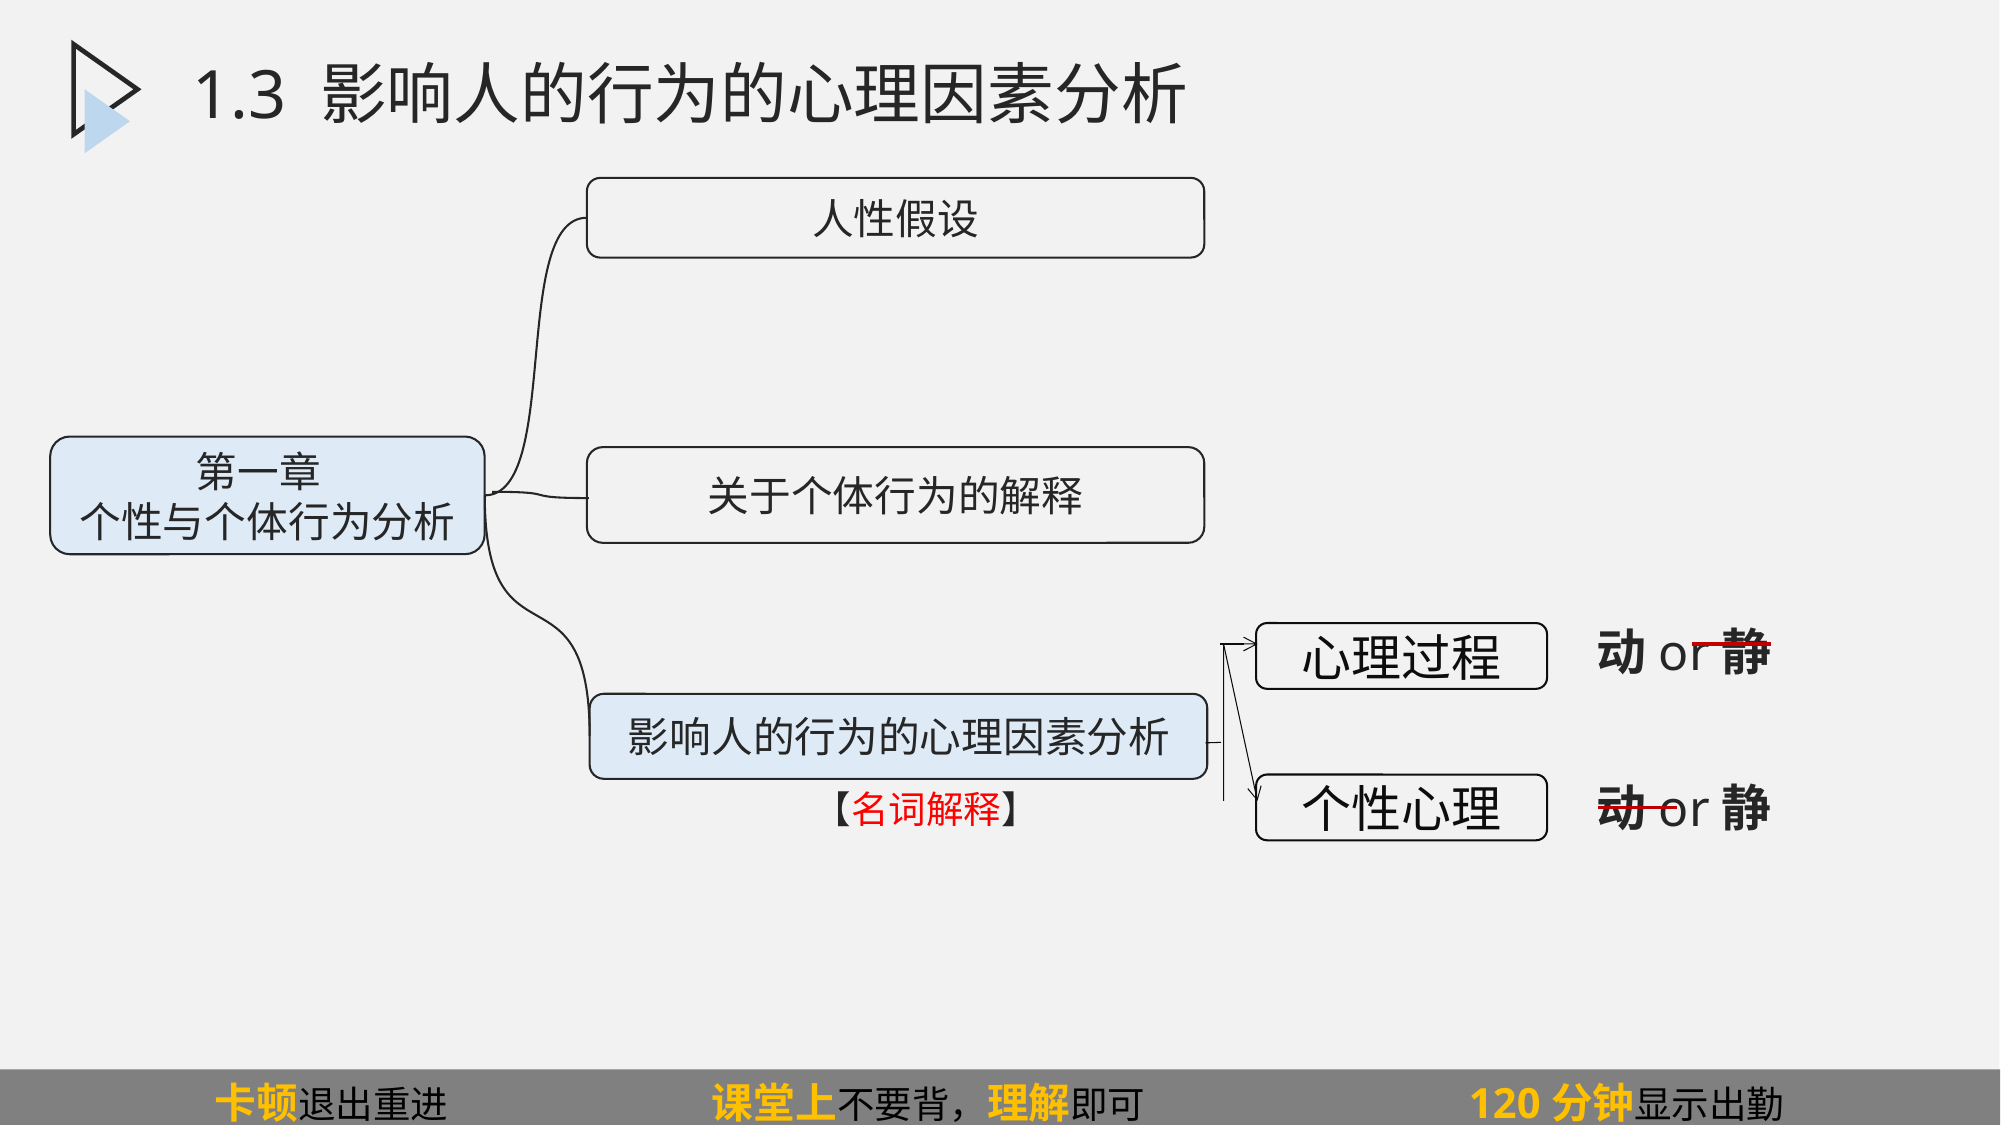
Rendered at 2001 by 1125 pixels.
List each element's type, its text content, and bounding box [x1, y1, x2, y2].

text_box 动or静 [1582, 769, 1787, 845]
text_box 【名词解释】 [799, 779, 1054, 839]
text_box 动or静 [1582, 613, 1787, 688]
list 1.3 影响人的行为的心理因素分析 [177, 44, 1322, 178]
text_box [50, 177, 1208, 779]
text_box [1205, 622, 1547, 841]
